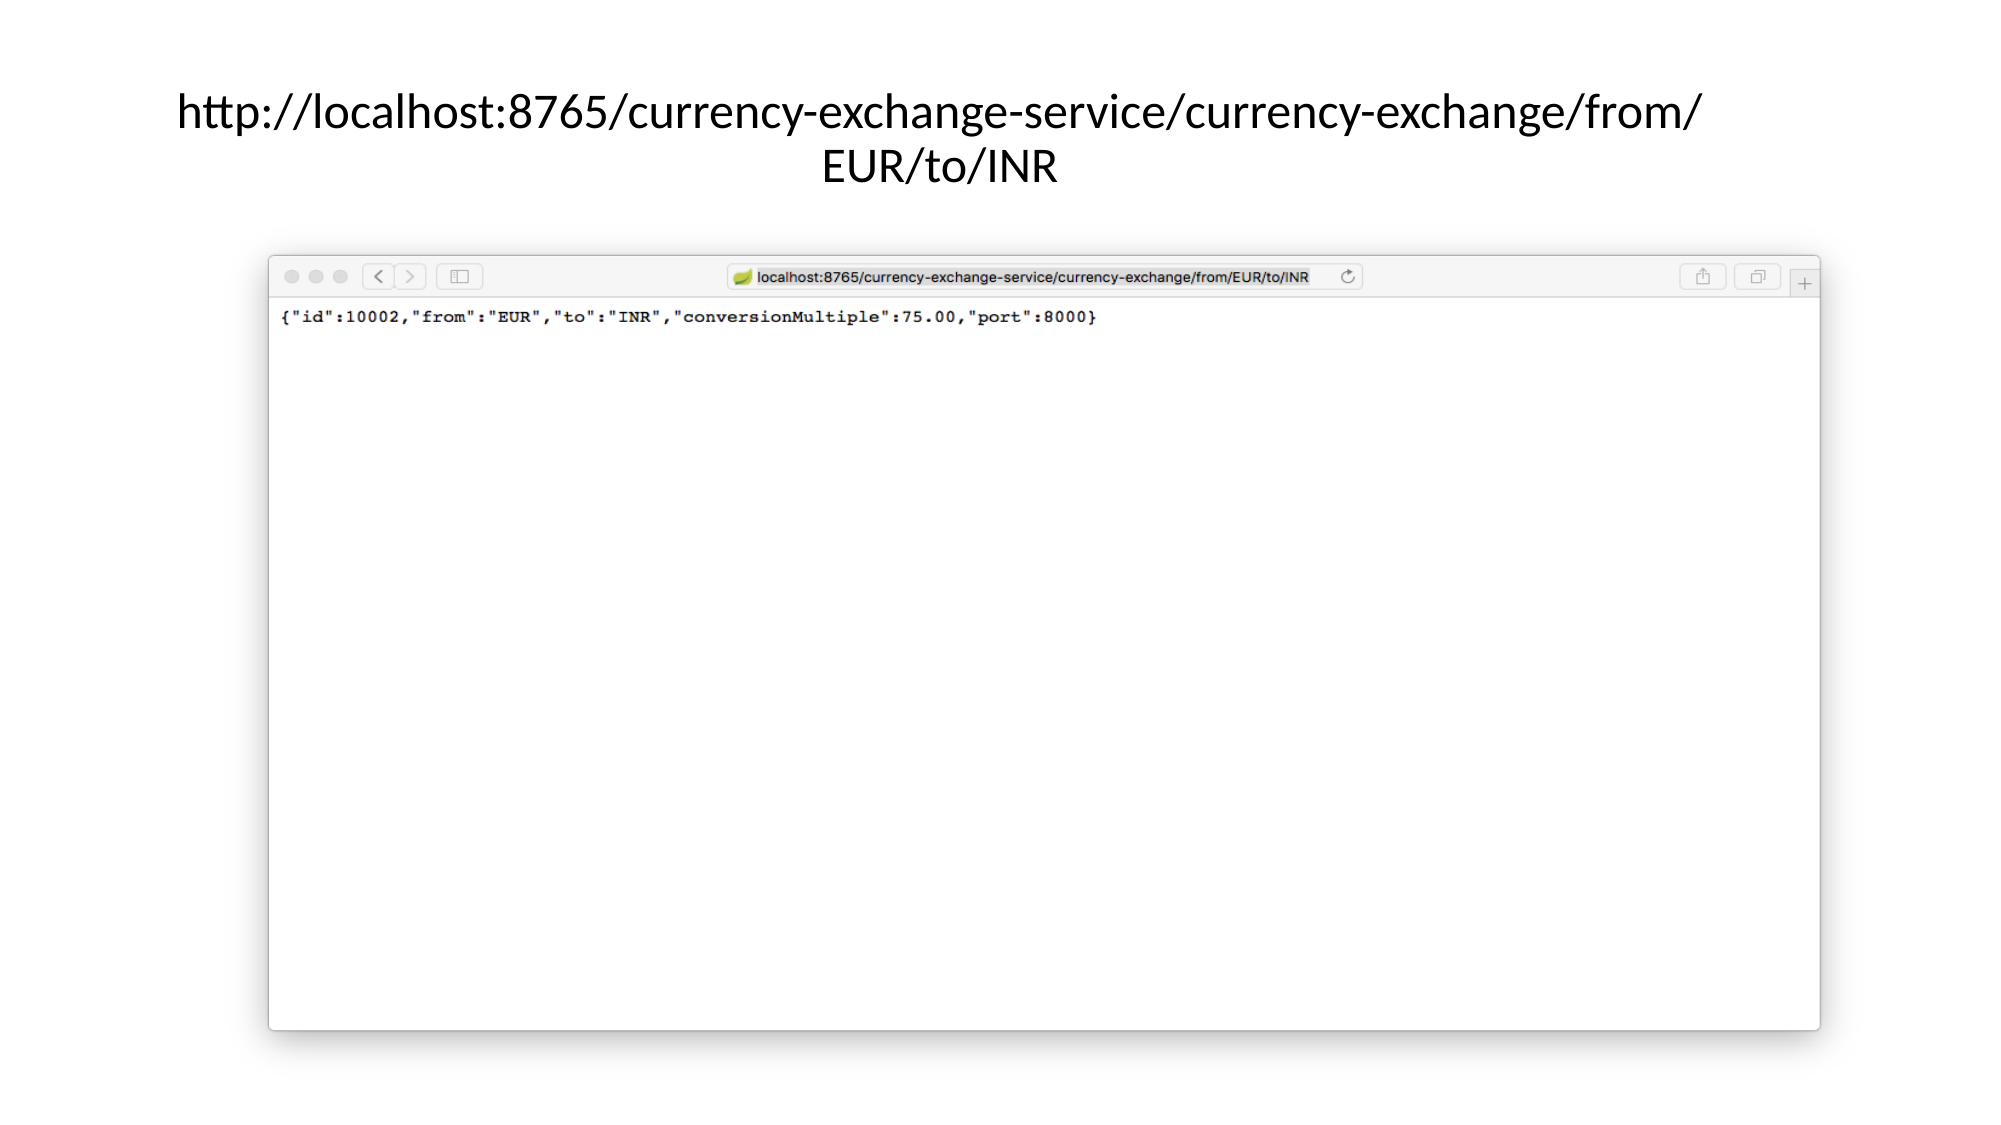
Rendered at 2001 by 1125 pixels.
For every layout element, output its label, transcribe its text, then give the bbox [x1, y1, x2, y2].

picture [218, 218, 1871, 1087]
subtitle http://localhost:8765/currency-exchange-service/currency-exchange/from/EUR/to/INR [129, 78, 1750, 977]
